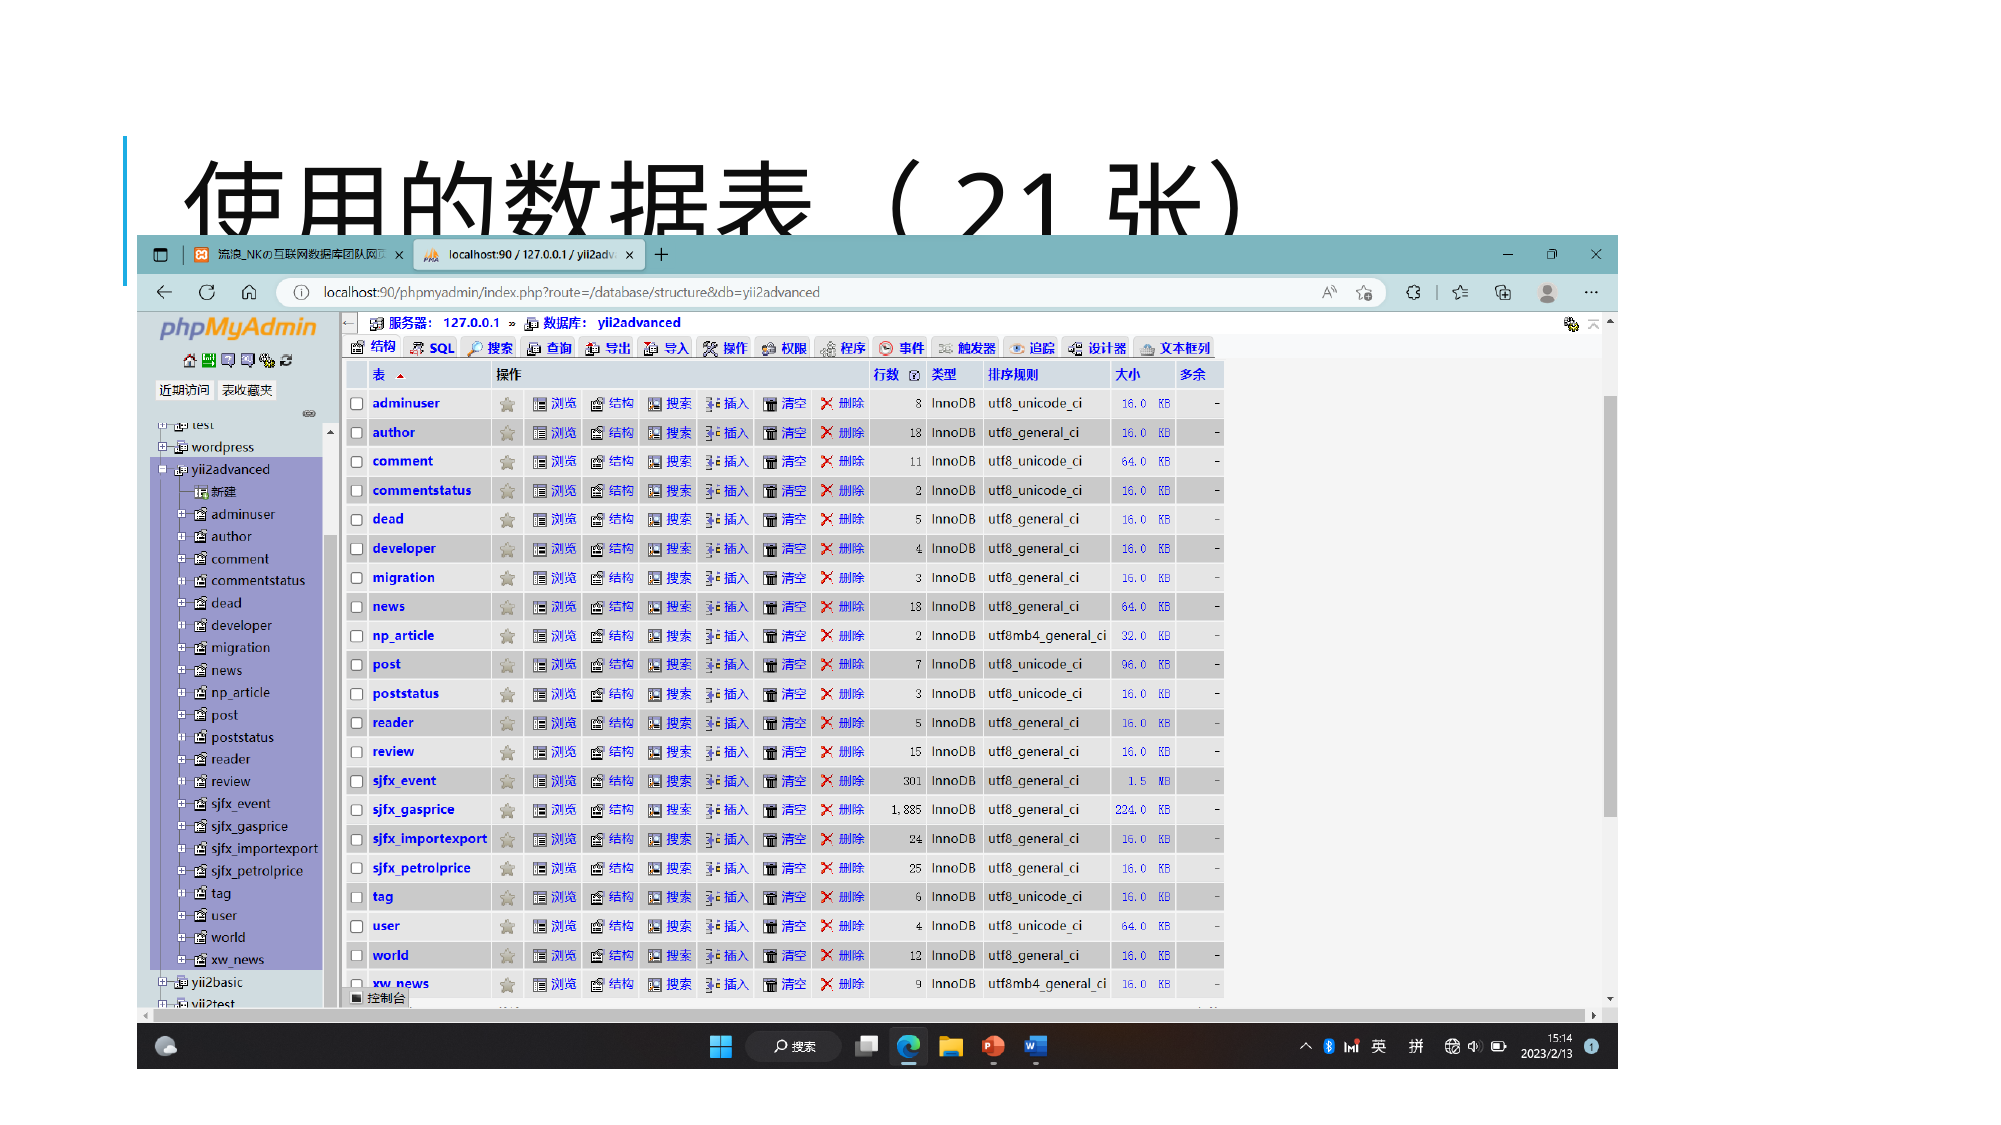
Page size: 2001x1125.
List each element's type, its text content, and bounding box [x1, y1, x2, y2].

title 使用的数据表（21张） [168, 96, 1763, 342]
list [137, 235, 1618, 1069]
